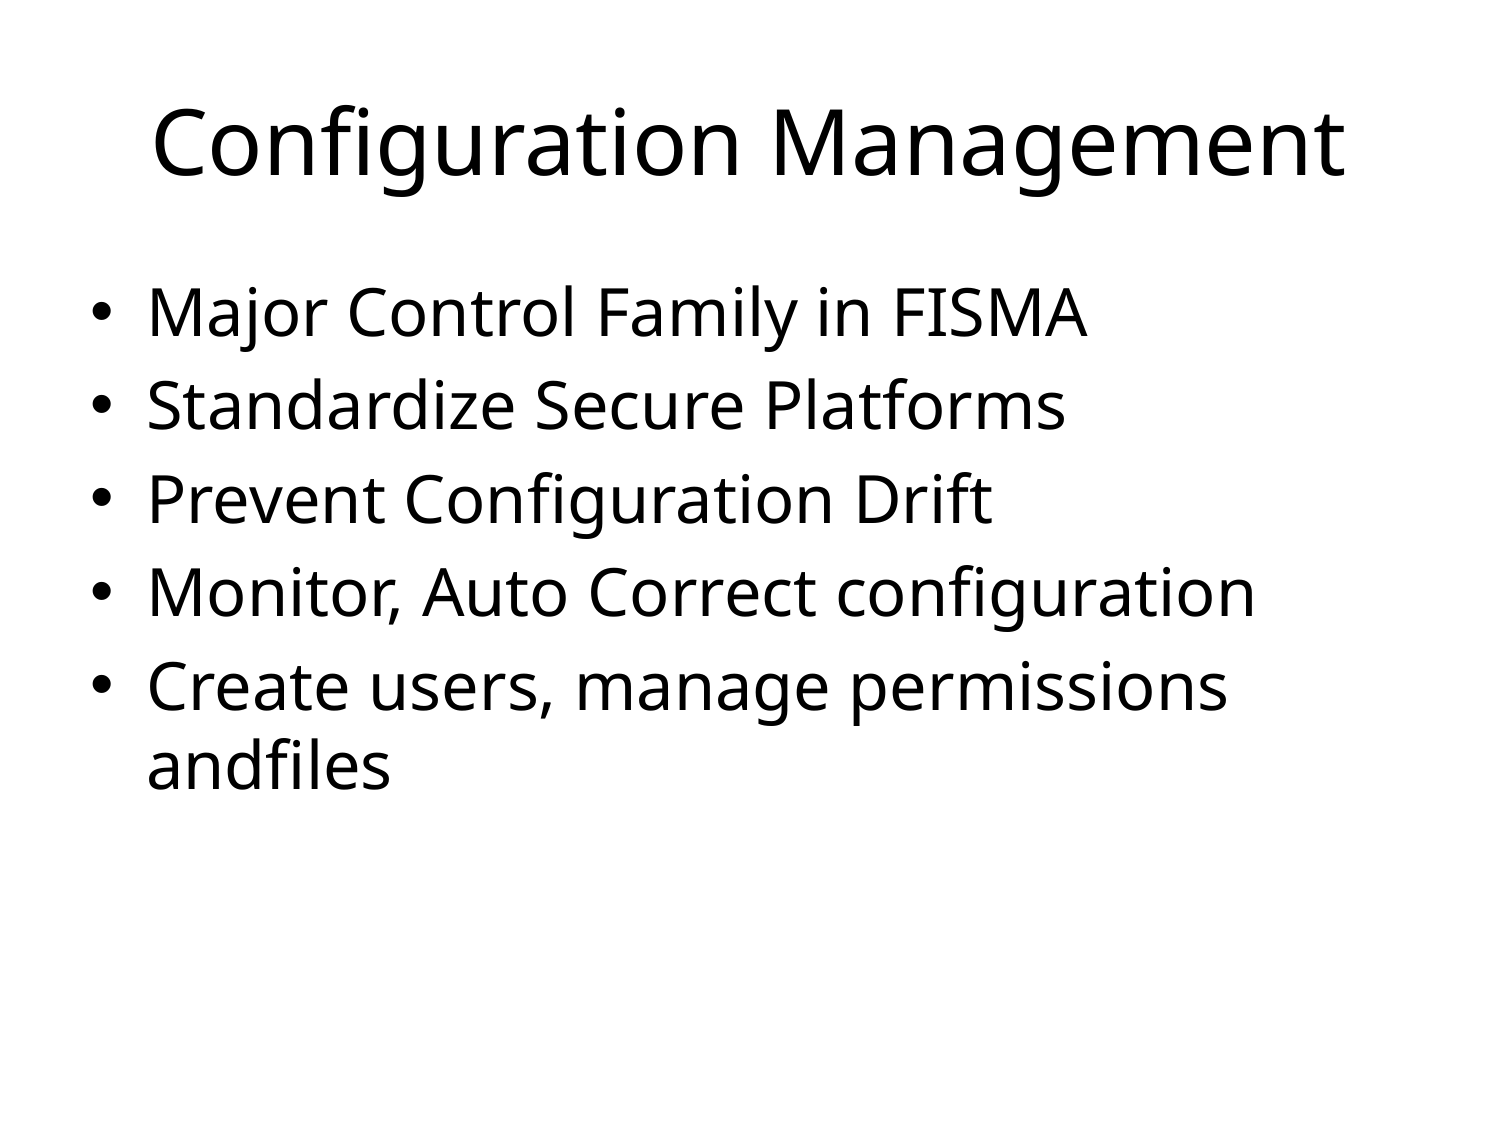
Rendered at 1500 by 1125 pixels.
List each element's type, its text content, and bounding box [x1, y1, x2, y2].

title Configuration Management [75, 45, 1425, 233]
list Major Control Family in FISMA Standardize Secure Platforms Prevent Configuration Drift Monitor, Auto Correct configuration Create users, manage permissions andfiles [75, 262, 1425, 1005]
